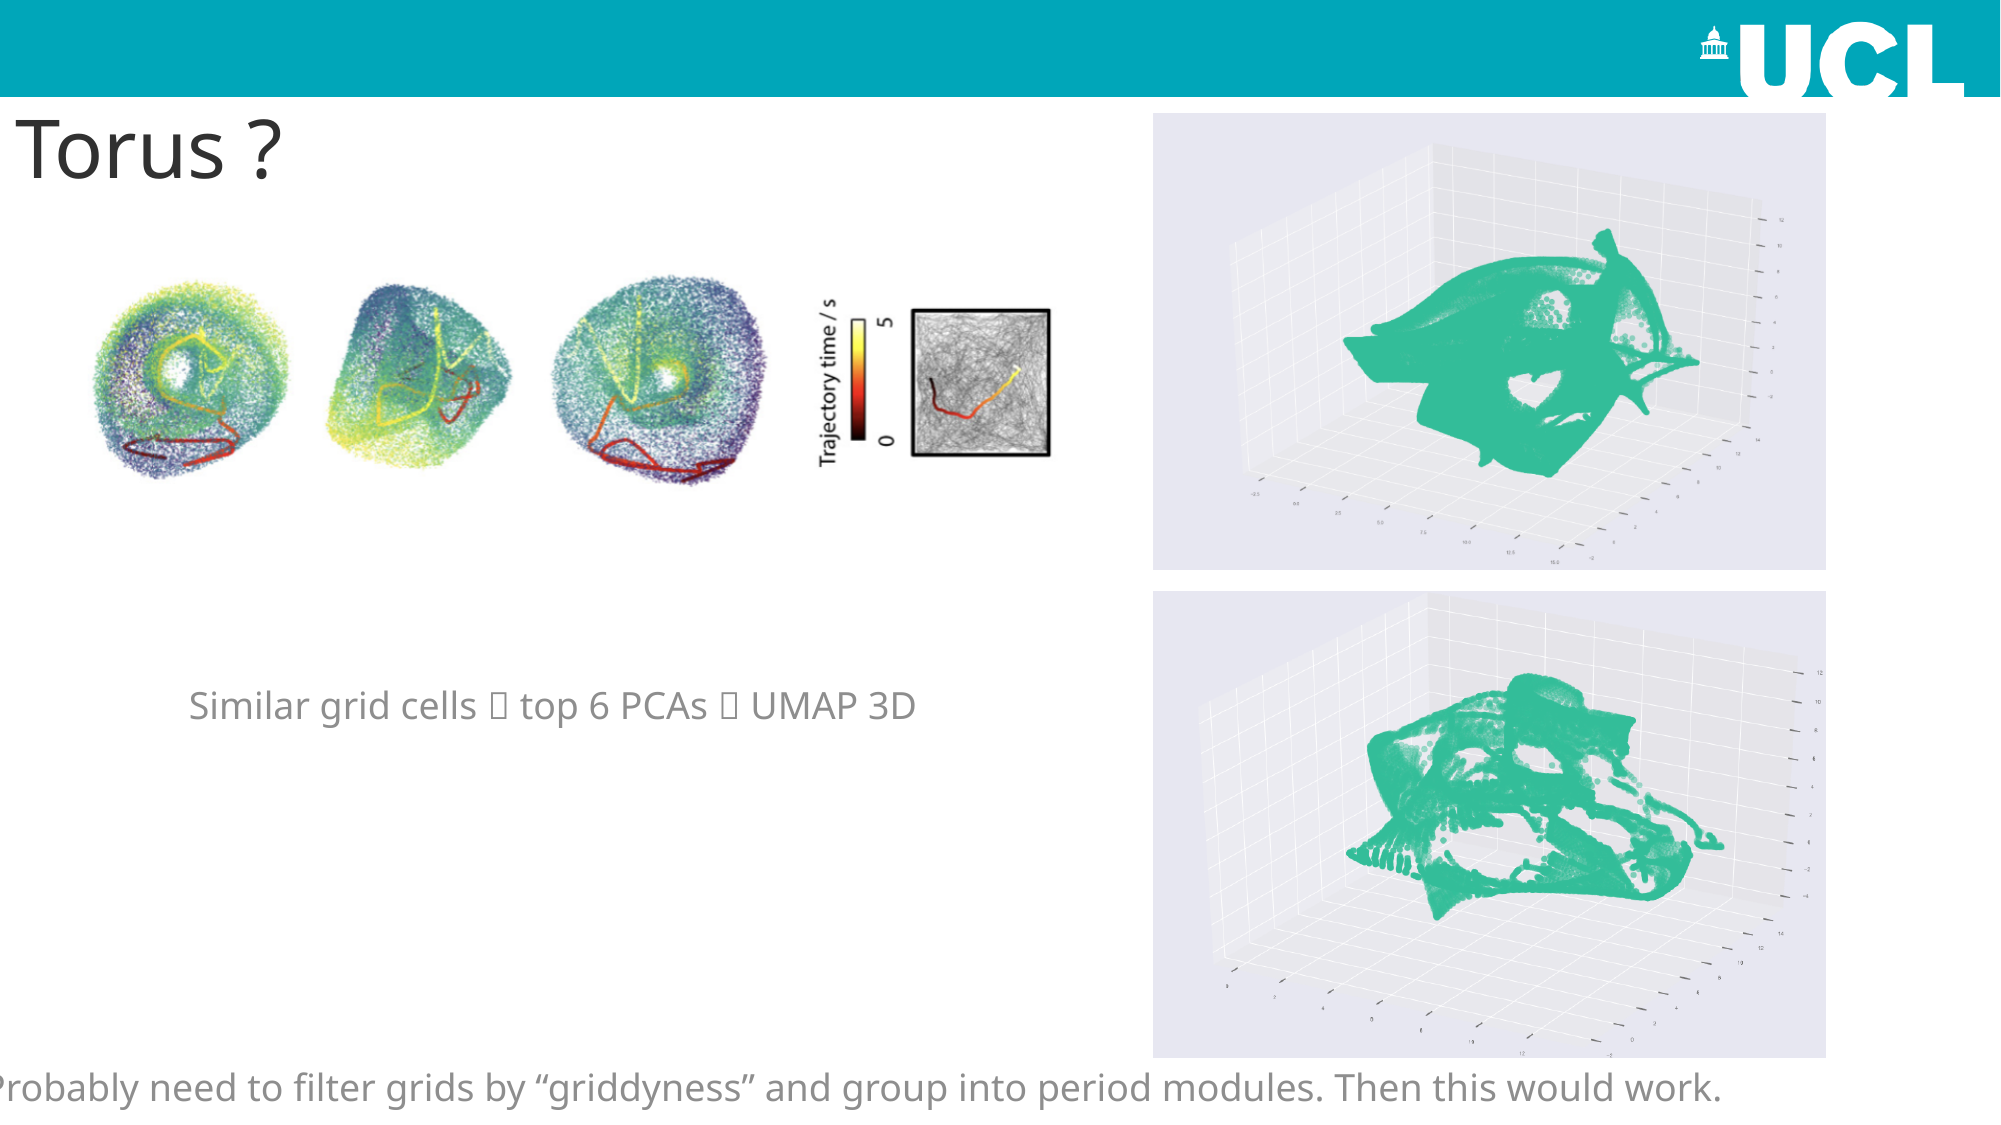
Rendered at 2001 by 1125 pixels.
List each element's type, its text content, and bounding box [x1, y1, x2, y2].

text_box Similar grid cells  top 6 PCAs  UMAP 3D [174, 674, 933, 734]
picture [54, 219, 1099, 512]
picture [1153, 113, 1826, 570]
text_box Probably need to filter grids by “griddyness” and group into period modules. Then this would work. [0, 1057, 1749, 1117]
title Torus ? [0, 96, 2000, 209]
picture [1153, 591, 1826, 1059]
